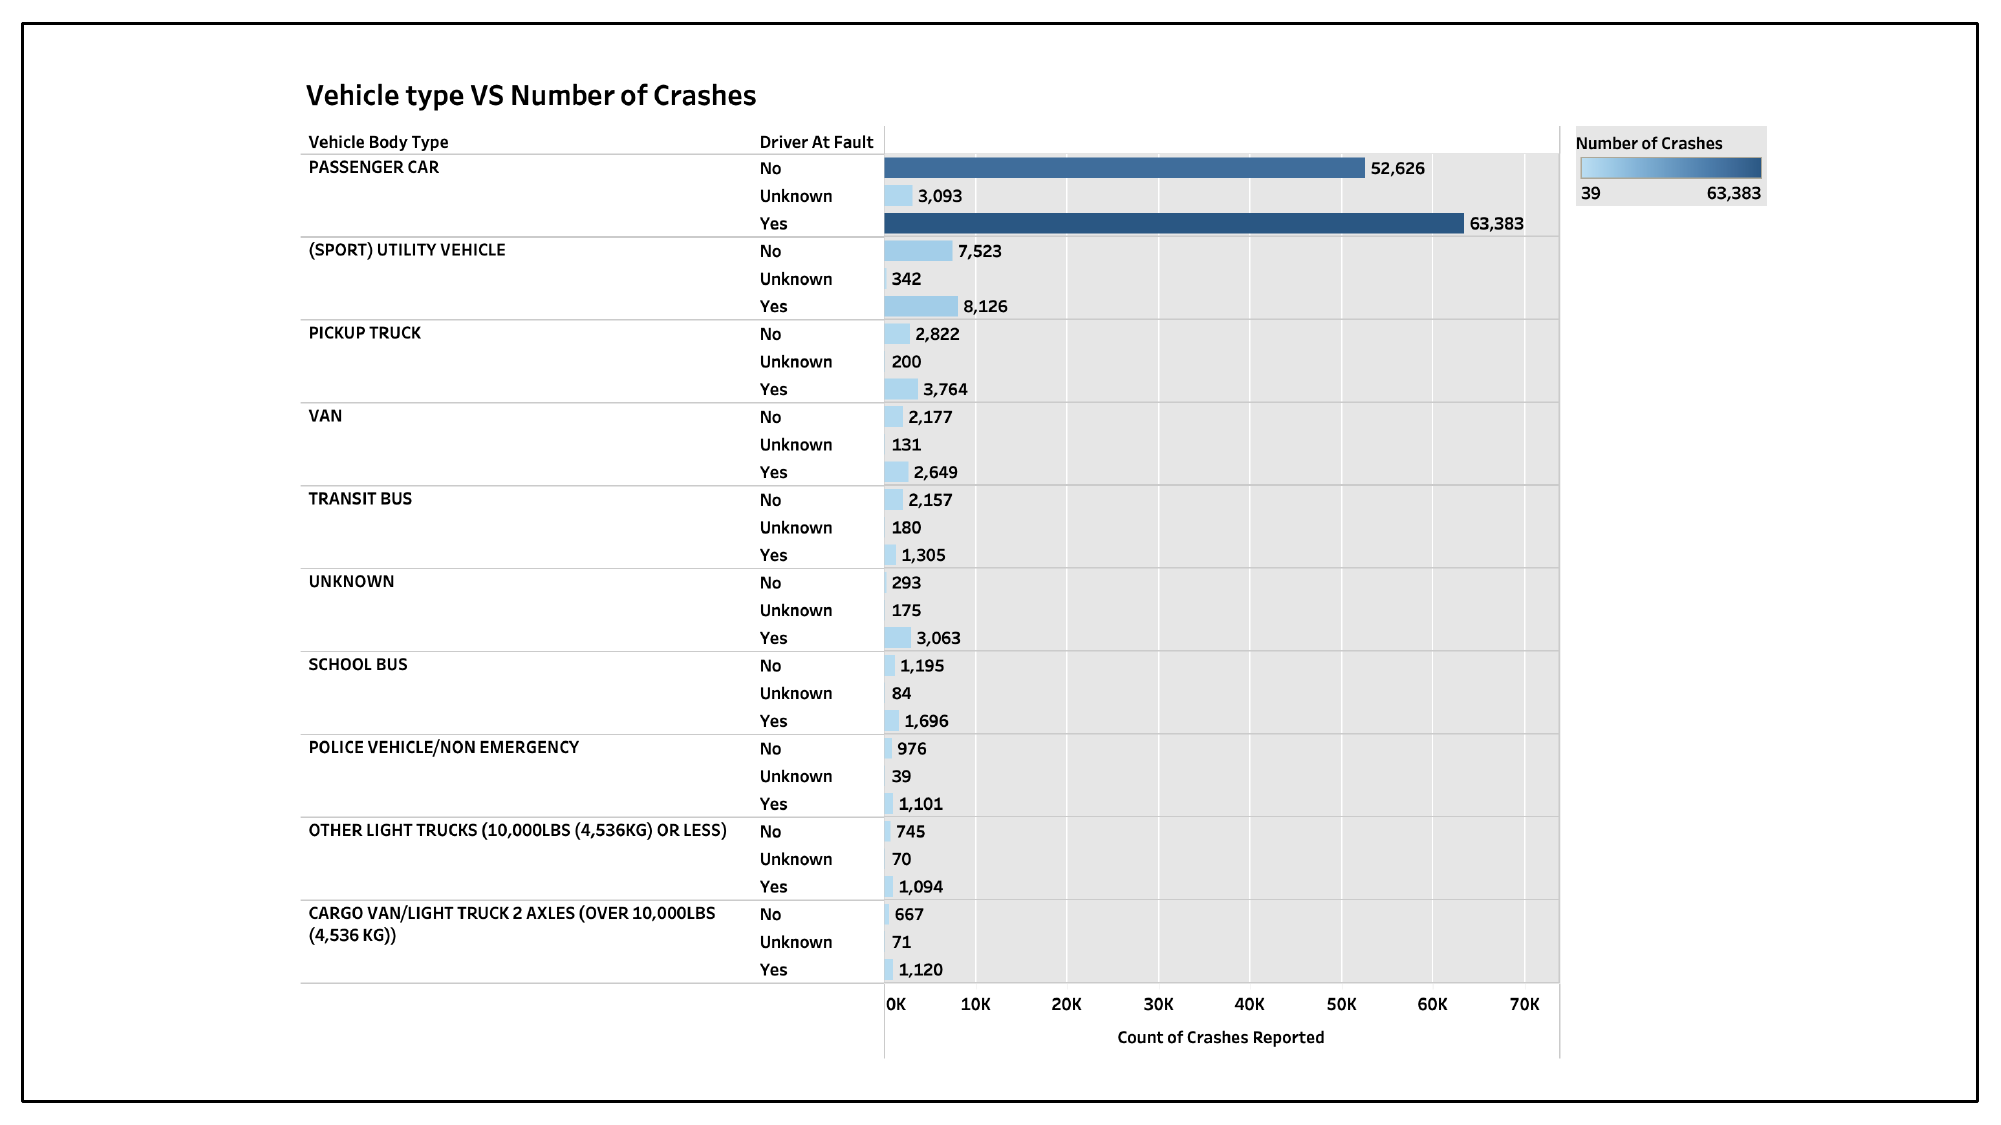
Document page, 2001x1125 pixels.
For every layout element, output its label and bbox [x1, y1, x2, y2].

picture [300, 65, 1768, 1059]
